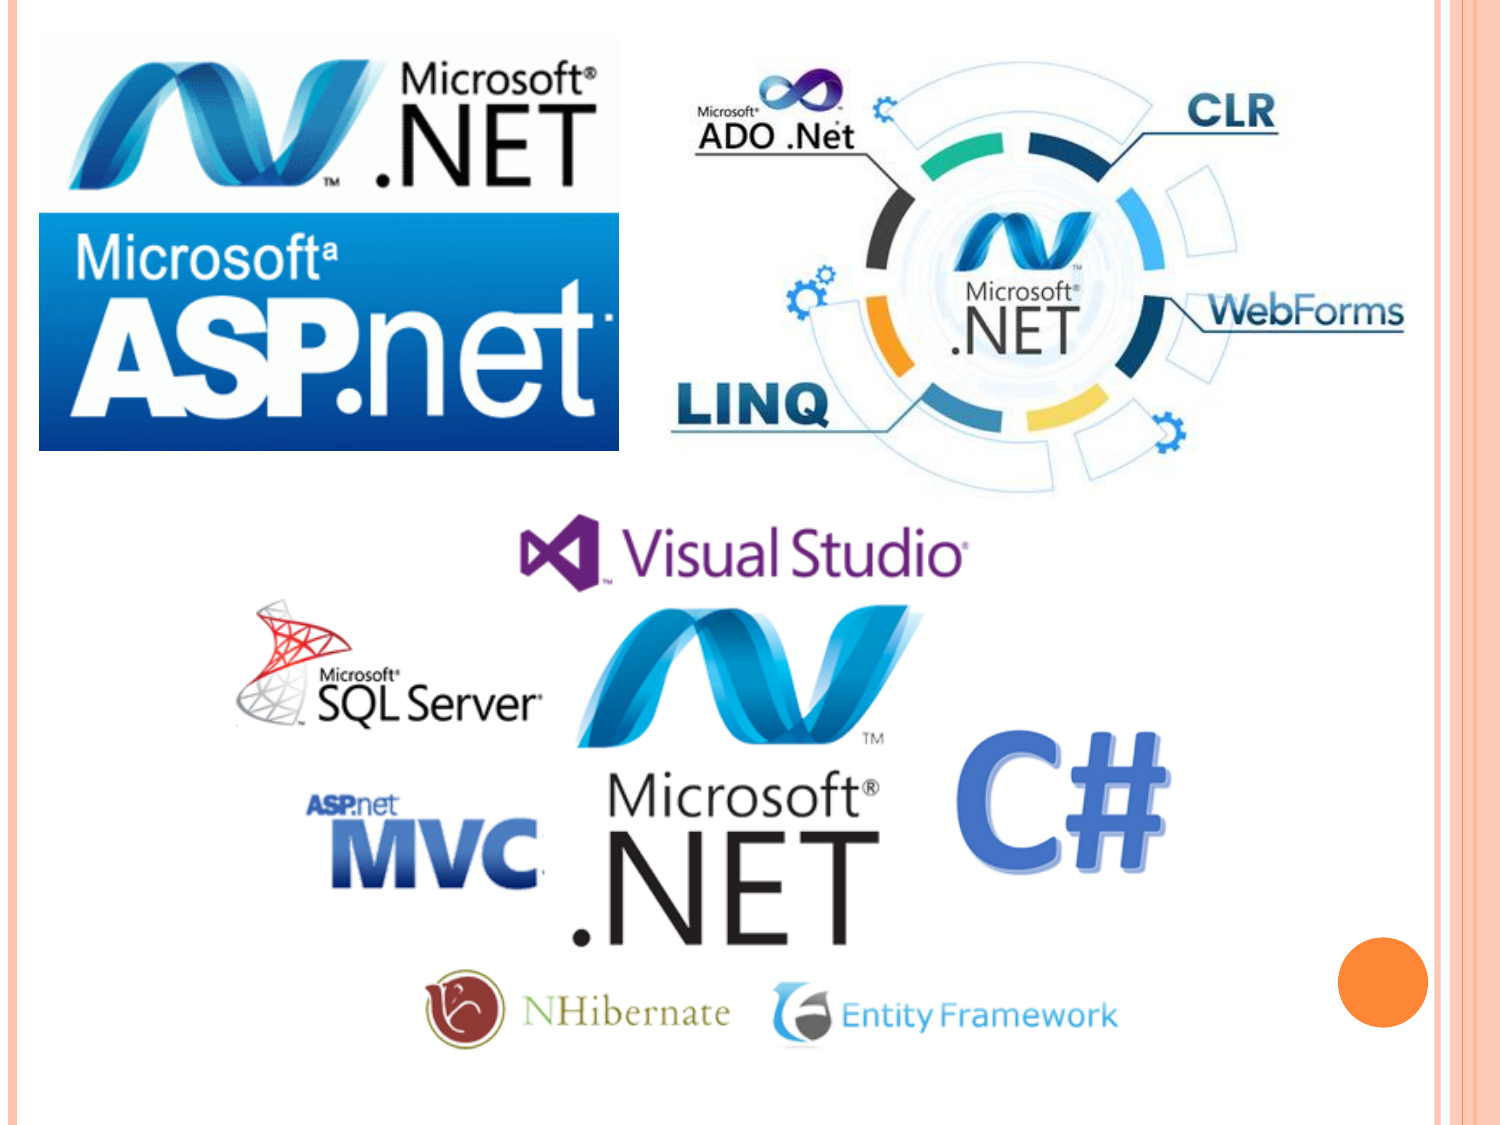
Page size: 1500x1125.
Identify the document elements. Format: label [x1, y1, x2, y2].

picture [127, 234, 134, 243]
picture [227, 514, 1187, 1059]
picture [39, 34, 1423, 503]
picture [323, 242, 339, 263]
